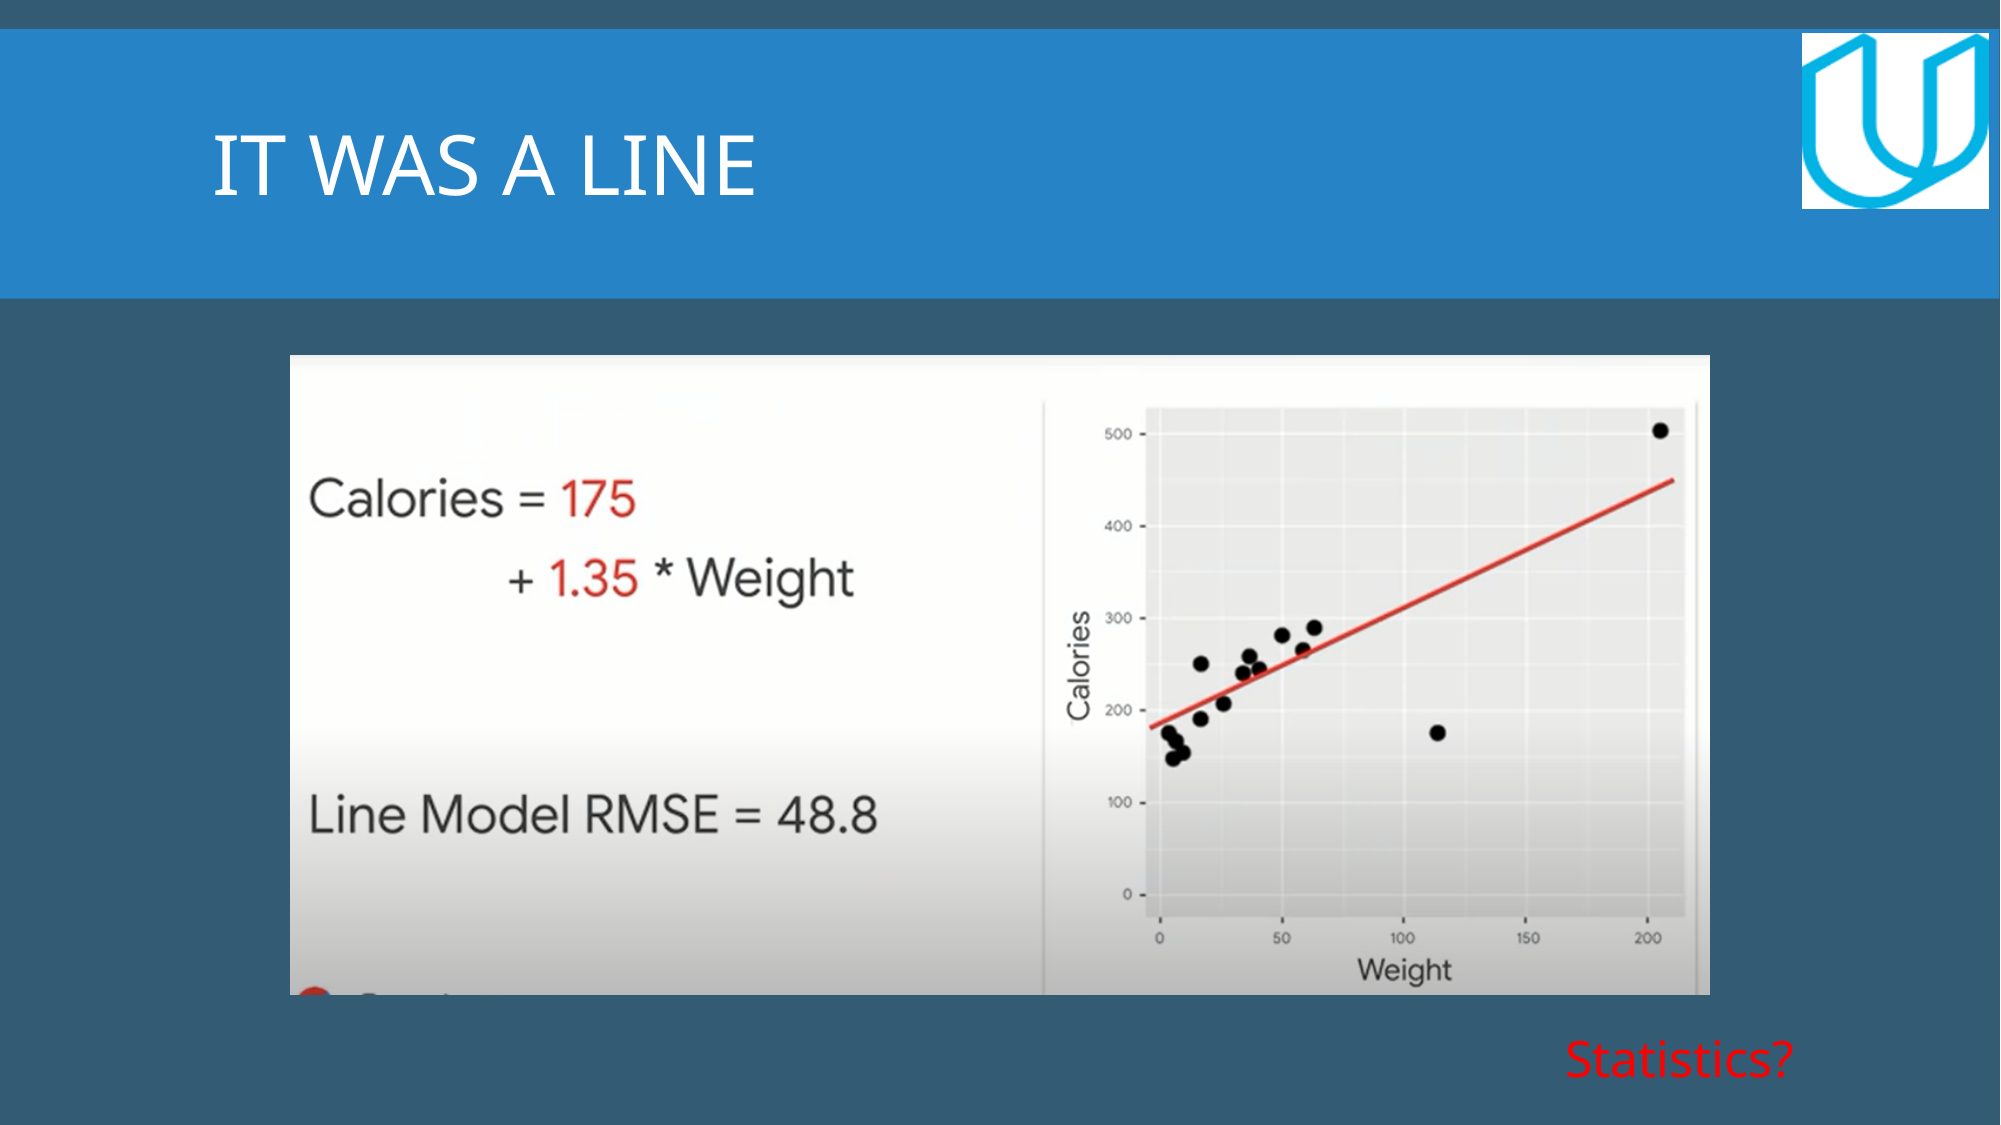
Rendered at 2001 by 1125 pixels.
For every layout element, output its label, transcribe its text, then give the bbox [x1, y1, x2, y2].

text_box IT WAS A LINE [197, 46, 1803, 294]
picture [1802, 33, 1989, 167]
text_box [197, 329, 1803, 1020]
picture [1816, 47, 1912, 197]
picture [1803, 159, 1866, 209]
picture [1876, 124, 1989, 209]
picture [1933, 47, 1974, 167]
text_box Statistics? [1550, 1019, 1810, 1095]
picture [289, 355, 1710, 995]
